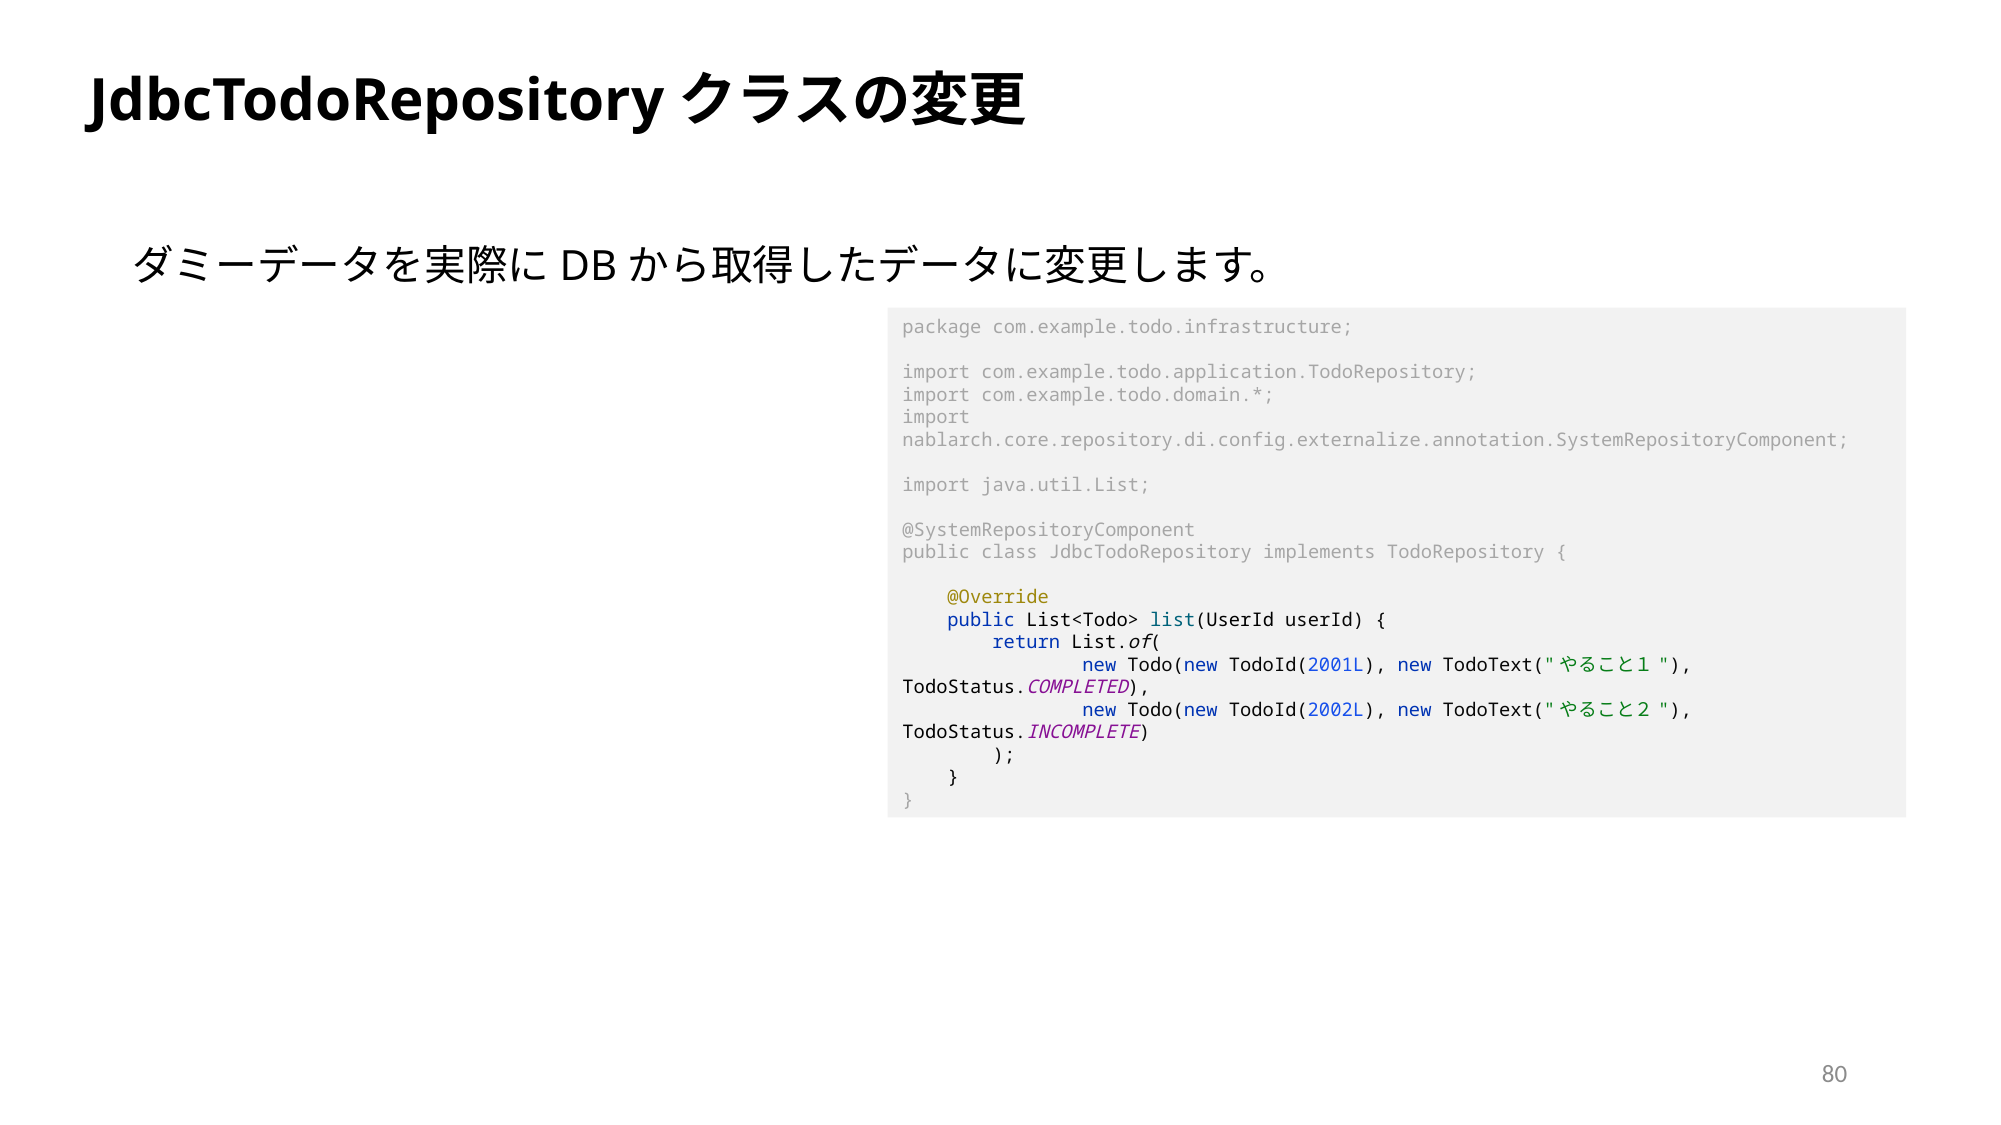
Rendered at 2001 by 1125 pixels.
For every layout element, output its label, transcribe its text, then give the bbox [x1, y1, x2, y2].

slide_number 80 [1412, 1042, 1863, 1103]
text_box JdbcTodoRepositoryクラスの変更 [75, 54, 1614, 140]
text_box package com.example.todo.infrastructure; import com.example.todo.application.TodoRepository; import com.example.todo.domain.*; import nablarch.core.repository.di.config.externalize.annotation.SystemRepositoryComponent; import java.util.List; @SystemRepositoryComponent public class JdbcTodoRepository implements TodoRepository { @Override public List<Todo> list(UserId userId) { return List.of( new Todo(new TodoId(2001L), new TodoText("やること１"), TodoStatus.COMPLETED), new Todo(new TodoId(2002L), new TodoText("やること２"), TodoStatus.INCOMPLETE) ); } } [887, 307, 1907, 818]
text_box ダミーデータを実際にDBから取得したデータに変更します。 [117, 214, 1904, 363]
